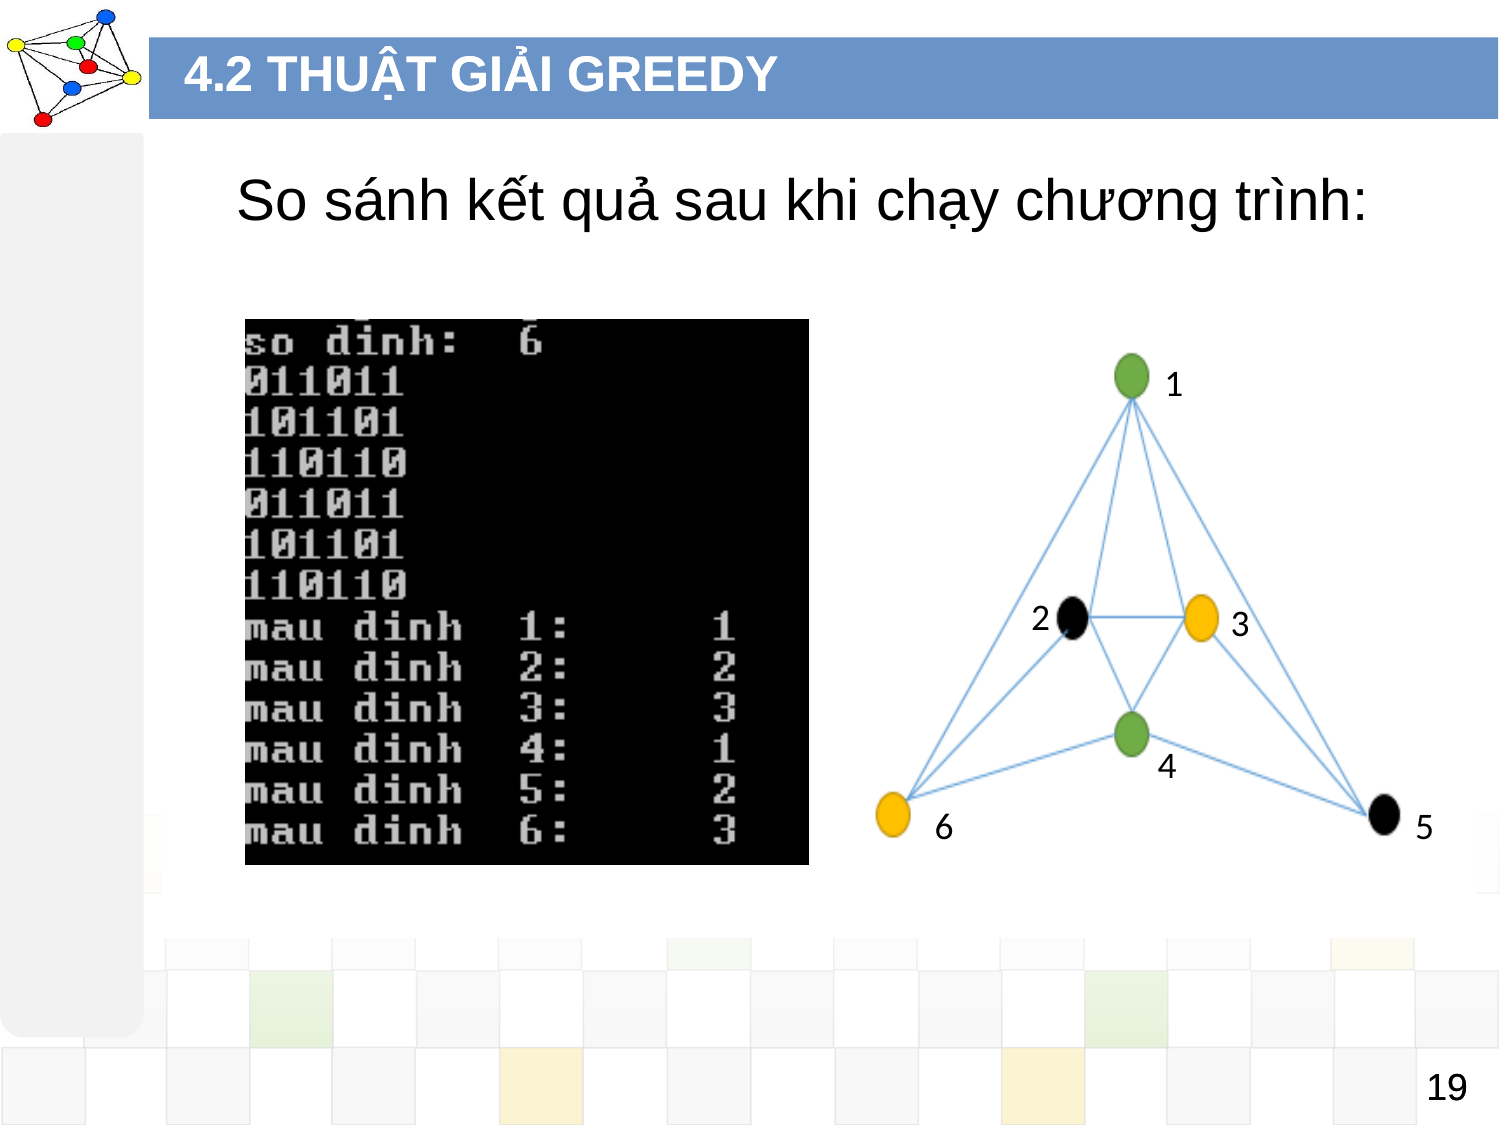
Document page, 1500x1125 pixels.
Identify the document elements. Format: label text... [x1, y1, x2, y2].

text_box 19 [1132, 1060, 1483, 1111]
text_box 4.2 THUẬT GIẢI GREEDY [169, 21, 1382, 123]
list So sánh kết quả sau khi chạy chương trình: [169, 154, 1500, 1062]
picture [0, 3, 149, 133]
picture [162, 292, 1477, 939]
